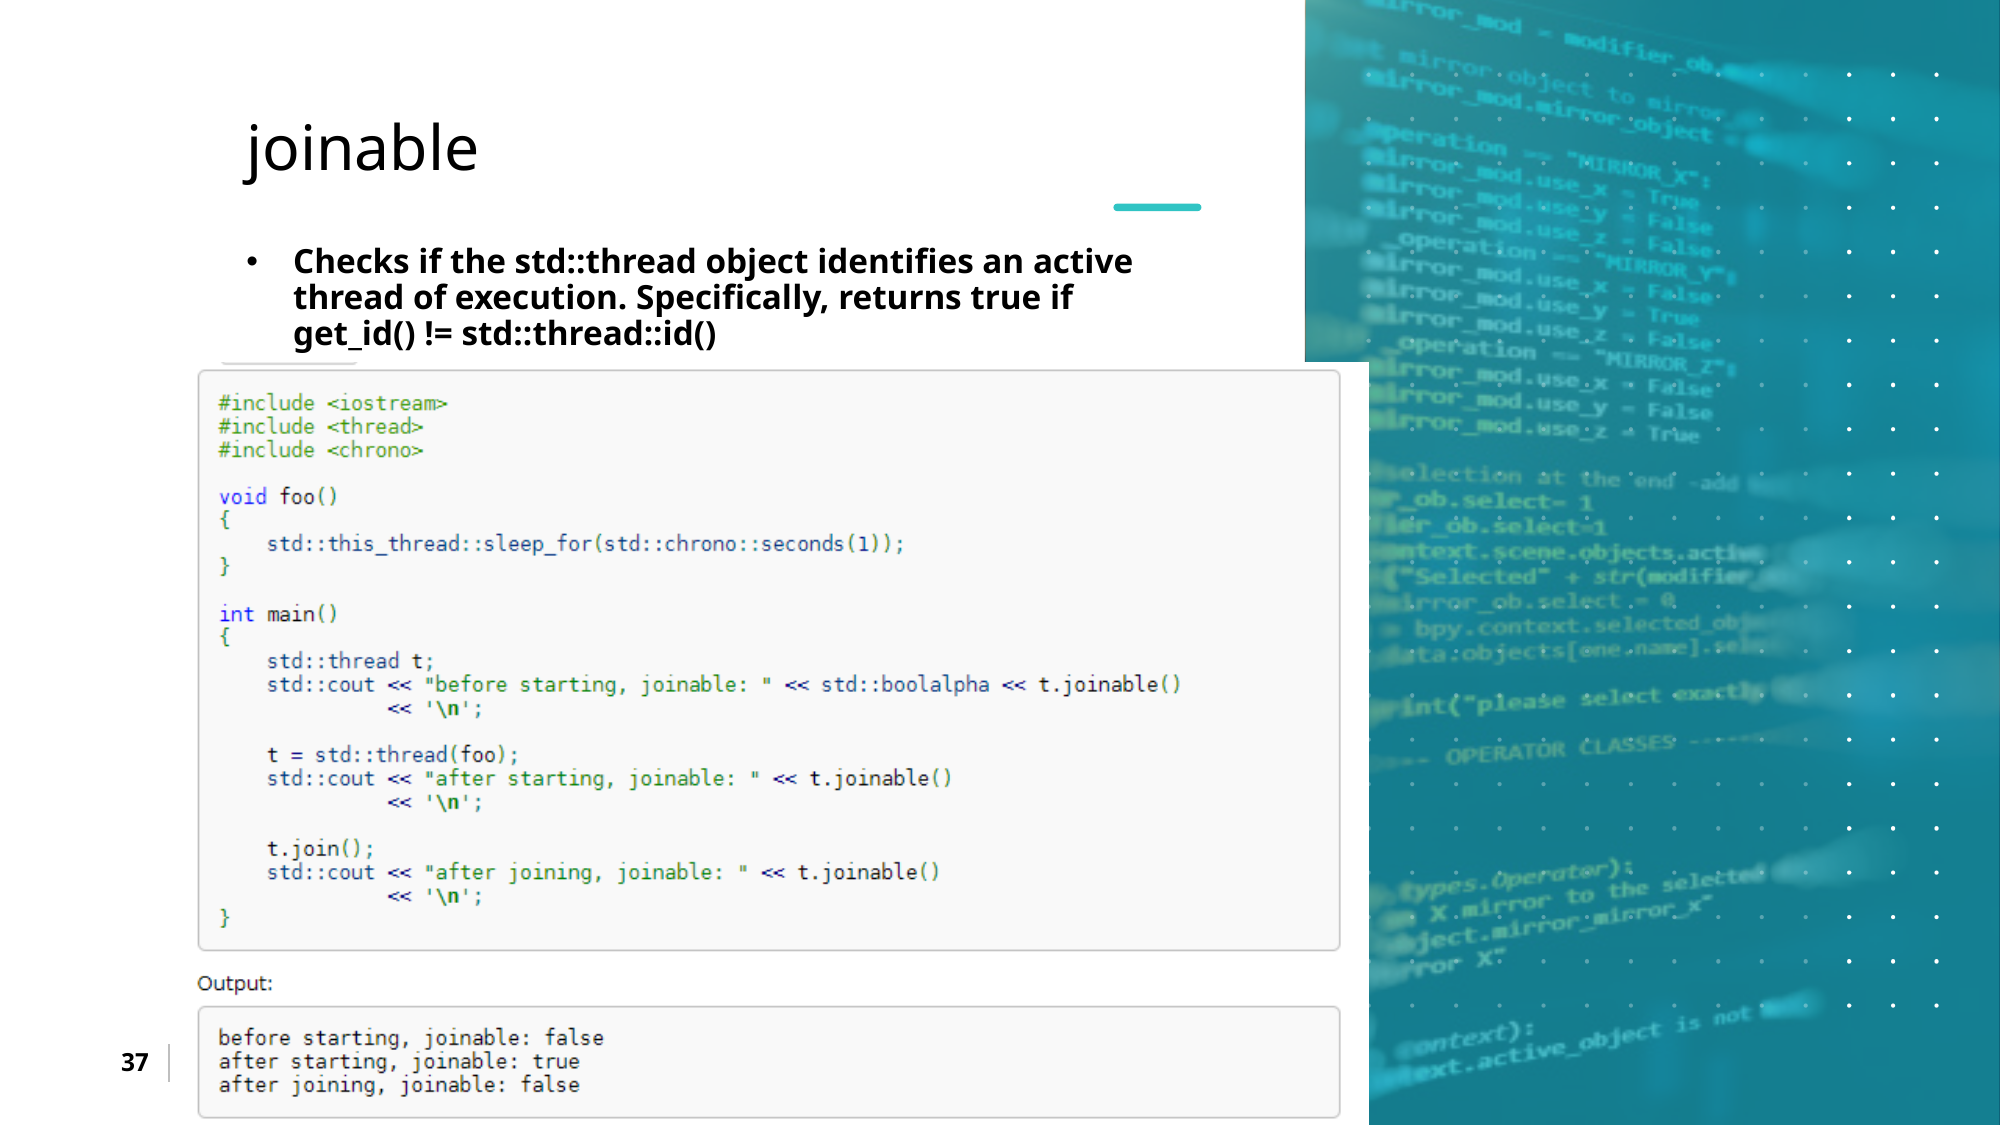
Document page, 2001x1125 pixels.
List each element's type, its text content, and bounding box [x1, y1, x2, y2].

slide_number 37 [81, 1033, 173, 1094]
list Checks if the std::thread object identifies an active thread of execution. Specifically, returns true if get_id() != std::thread::id() [231, 237, 1219, 362]
picture [173, 0, 2000, 1125]
list joinable [231, 109, 1219, 204]
